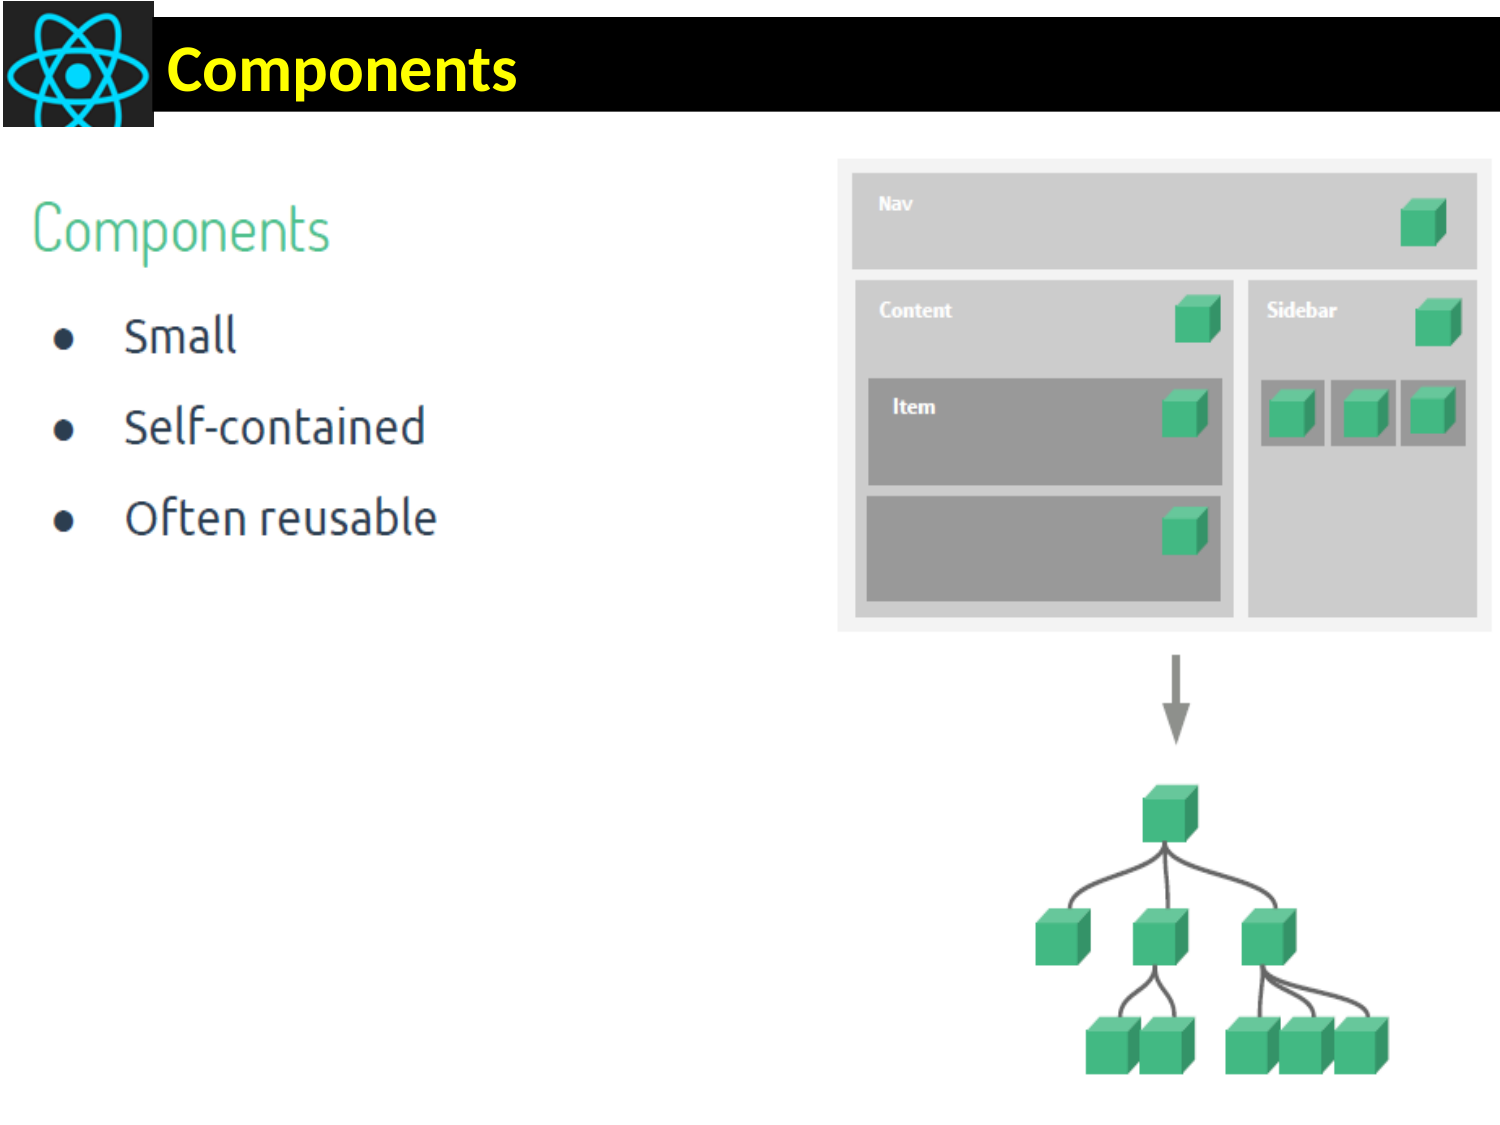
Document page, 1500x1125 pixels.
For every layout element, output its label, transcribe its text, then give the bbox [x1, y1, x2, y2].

text_box Components [157, 17, 1500, 112]
picture [0, 1, 1500, 1104]
